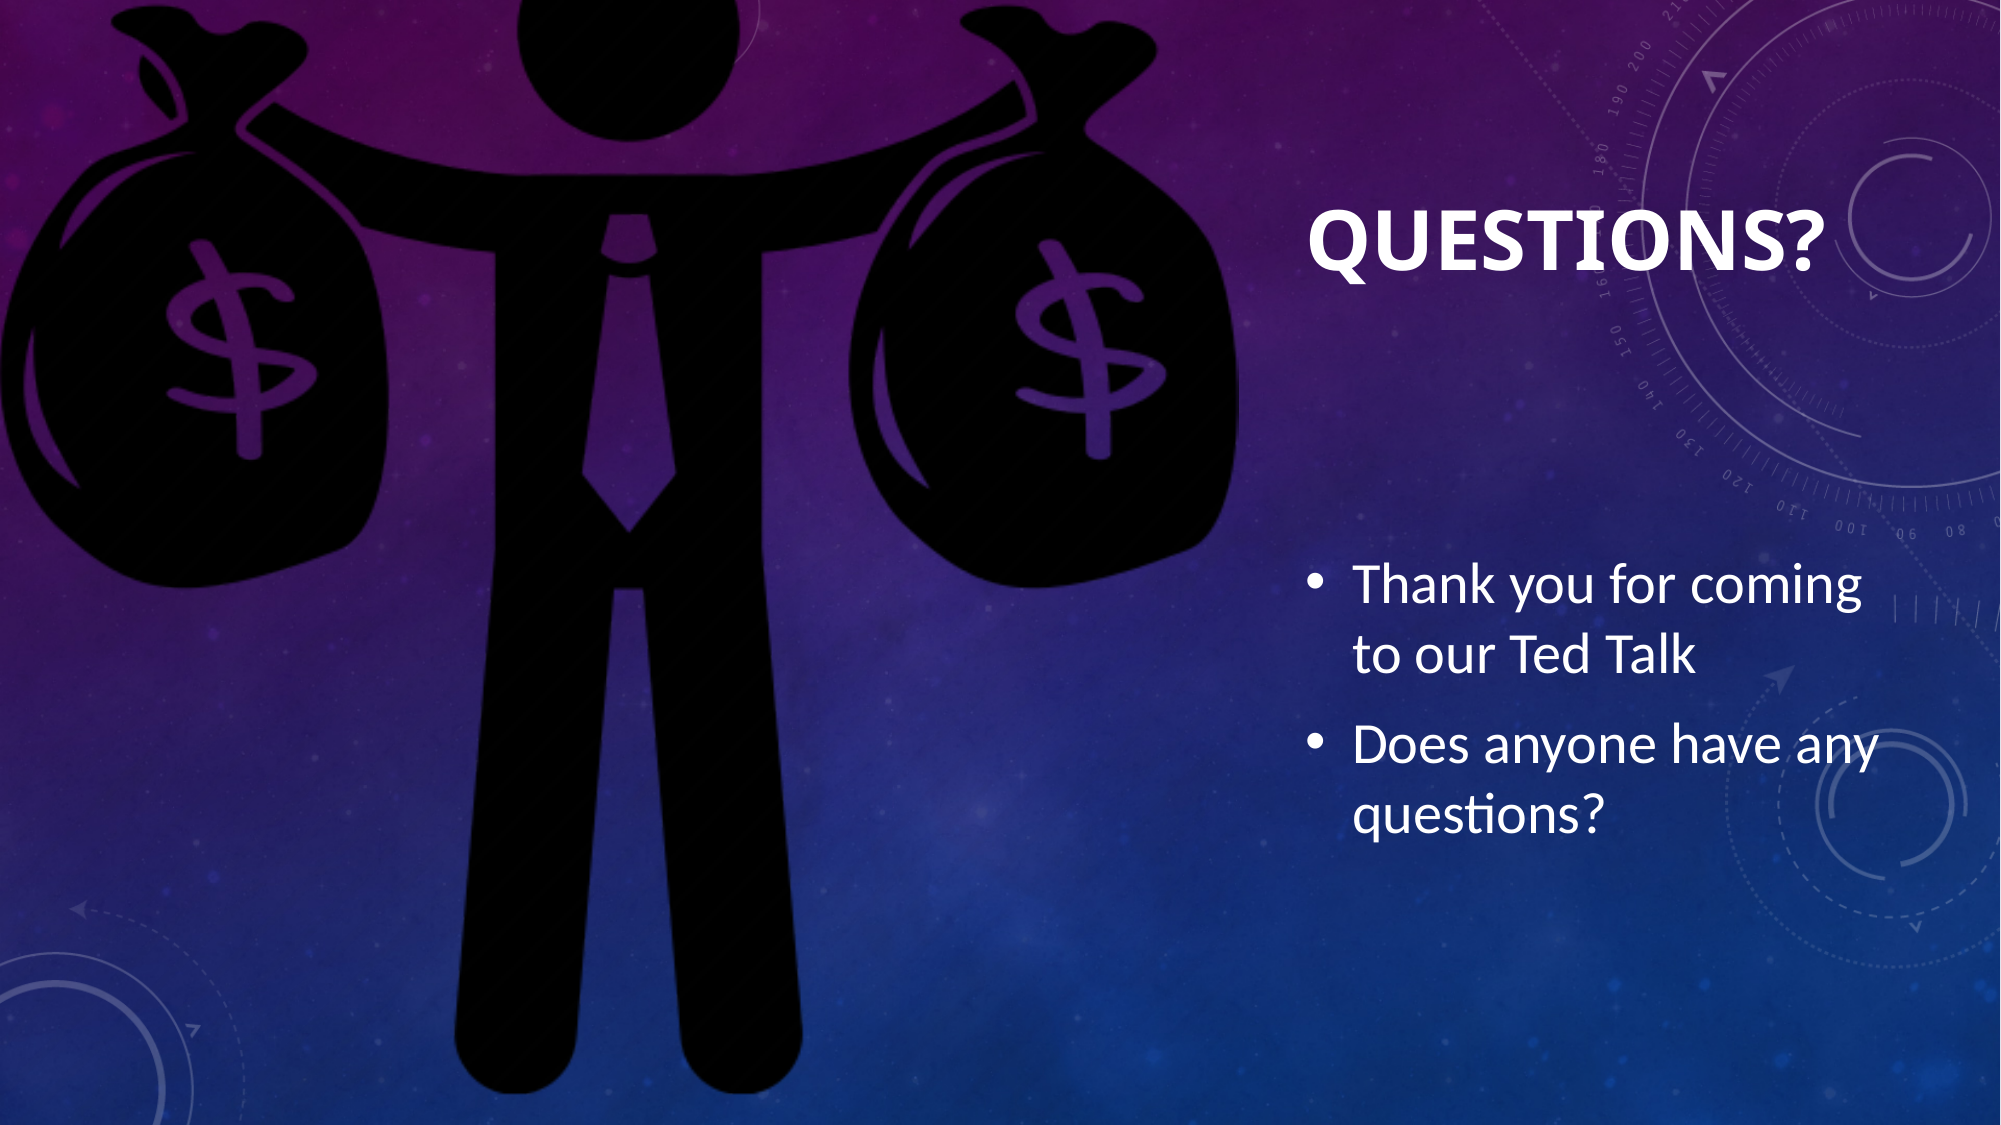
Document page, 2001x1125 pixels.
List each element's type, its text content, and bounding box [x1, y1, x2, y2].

title Questions? [1290, 105, 1899, 369]
list Thank you for coming to our Ted Talk Does anyone have any questions? [1290, 369, 1899, 1021]
picture [0, 0, 2001, 1125]
